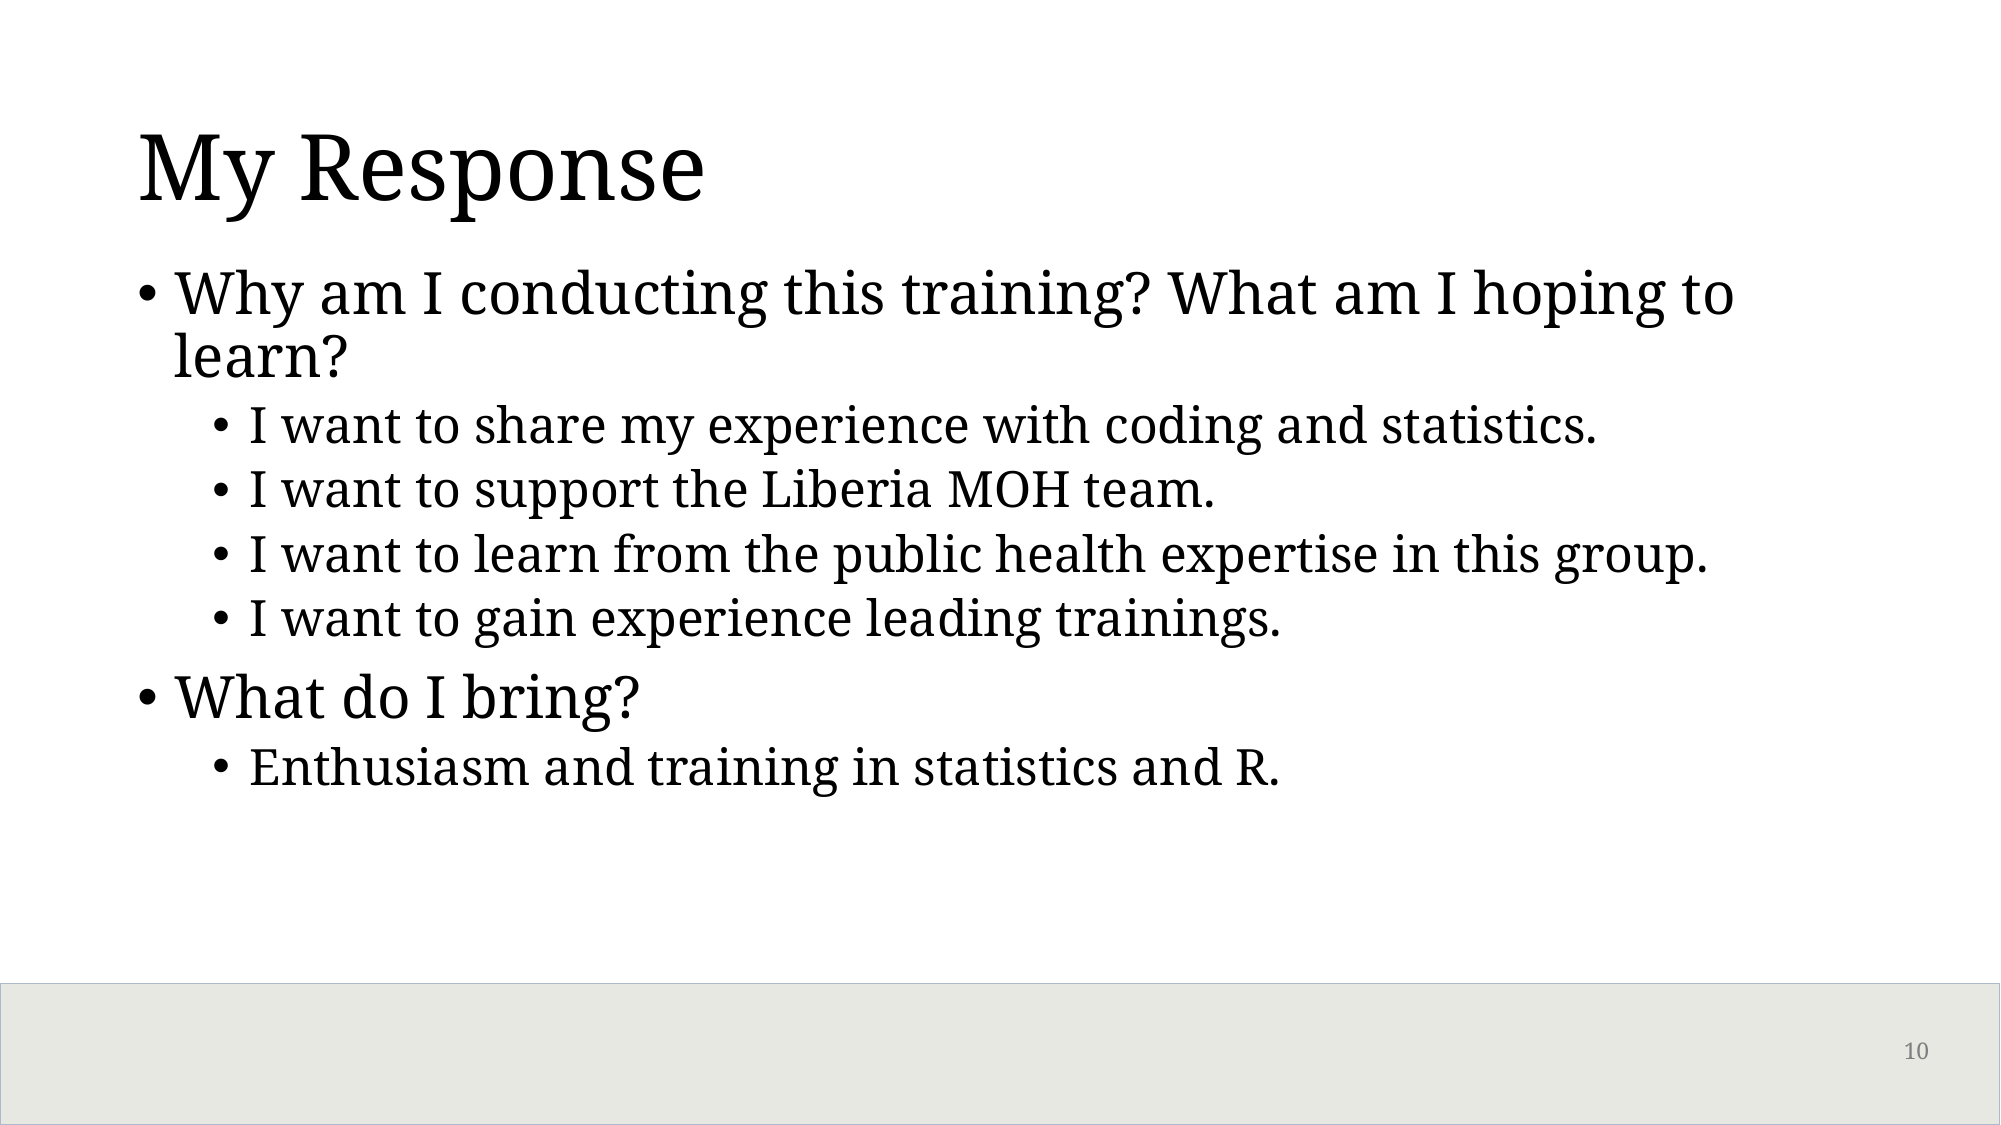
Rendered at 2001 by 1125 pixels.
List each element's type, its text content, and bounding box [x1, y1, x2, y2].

list Why am I conducting this training? What am I hoping to learn? I want to share my experience with coding and statistics. I want to support the Liberia MOH team. I want to learn from the public health expertise in this group. I want to gain experience leading trainings. What do I bring? Enthusiasm and training in statistics and R. [137, 256, 1863, 799]
title My Response [137, 59, 1863, 228]
